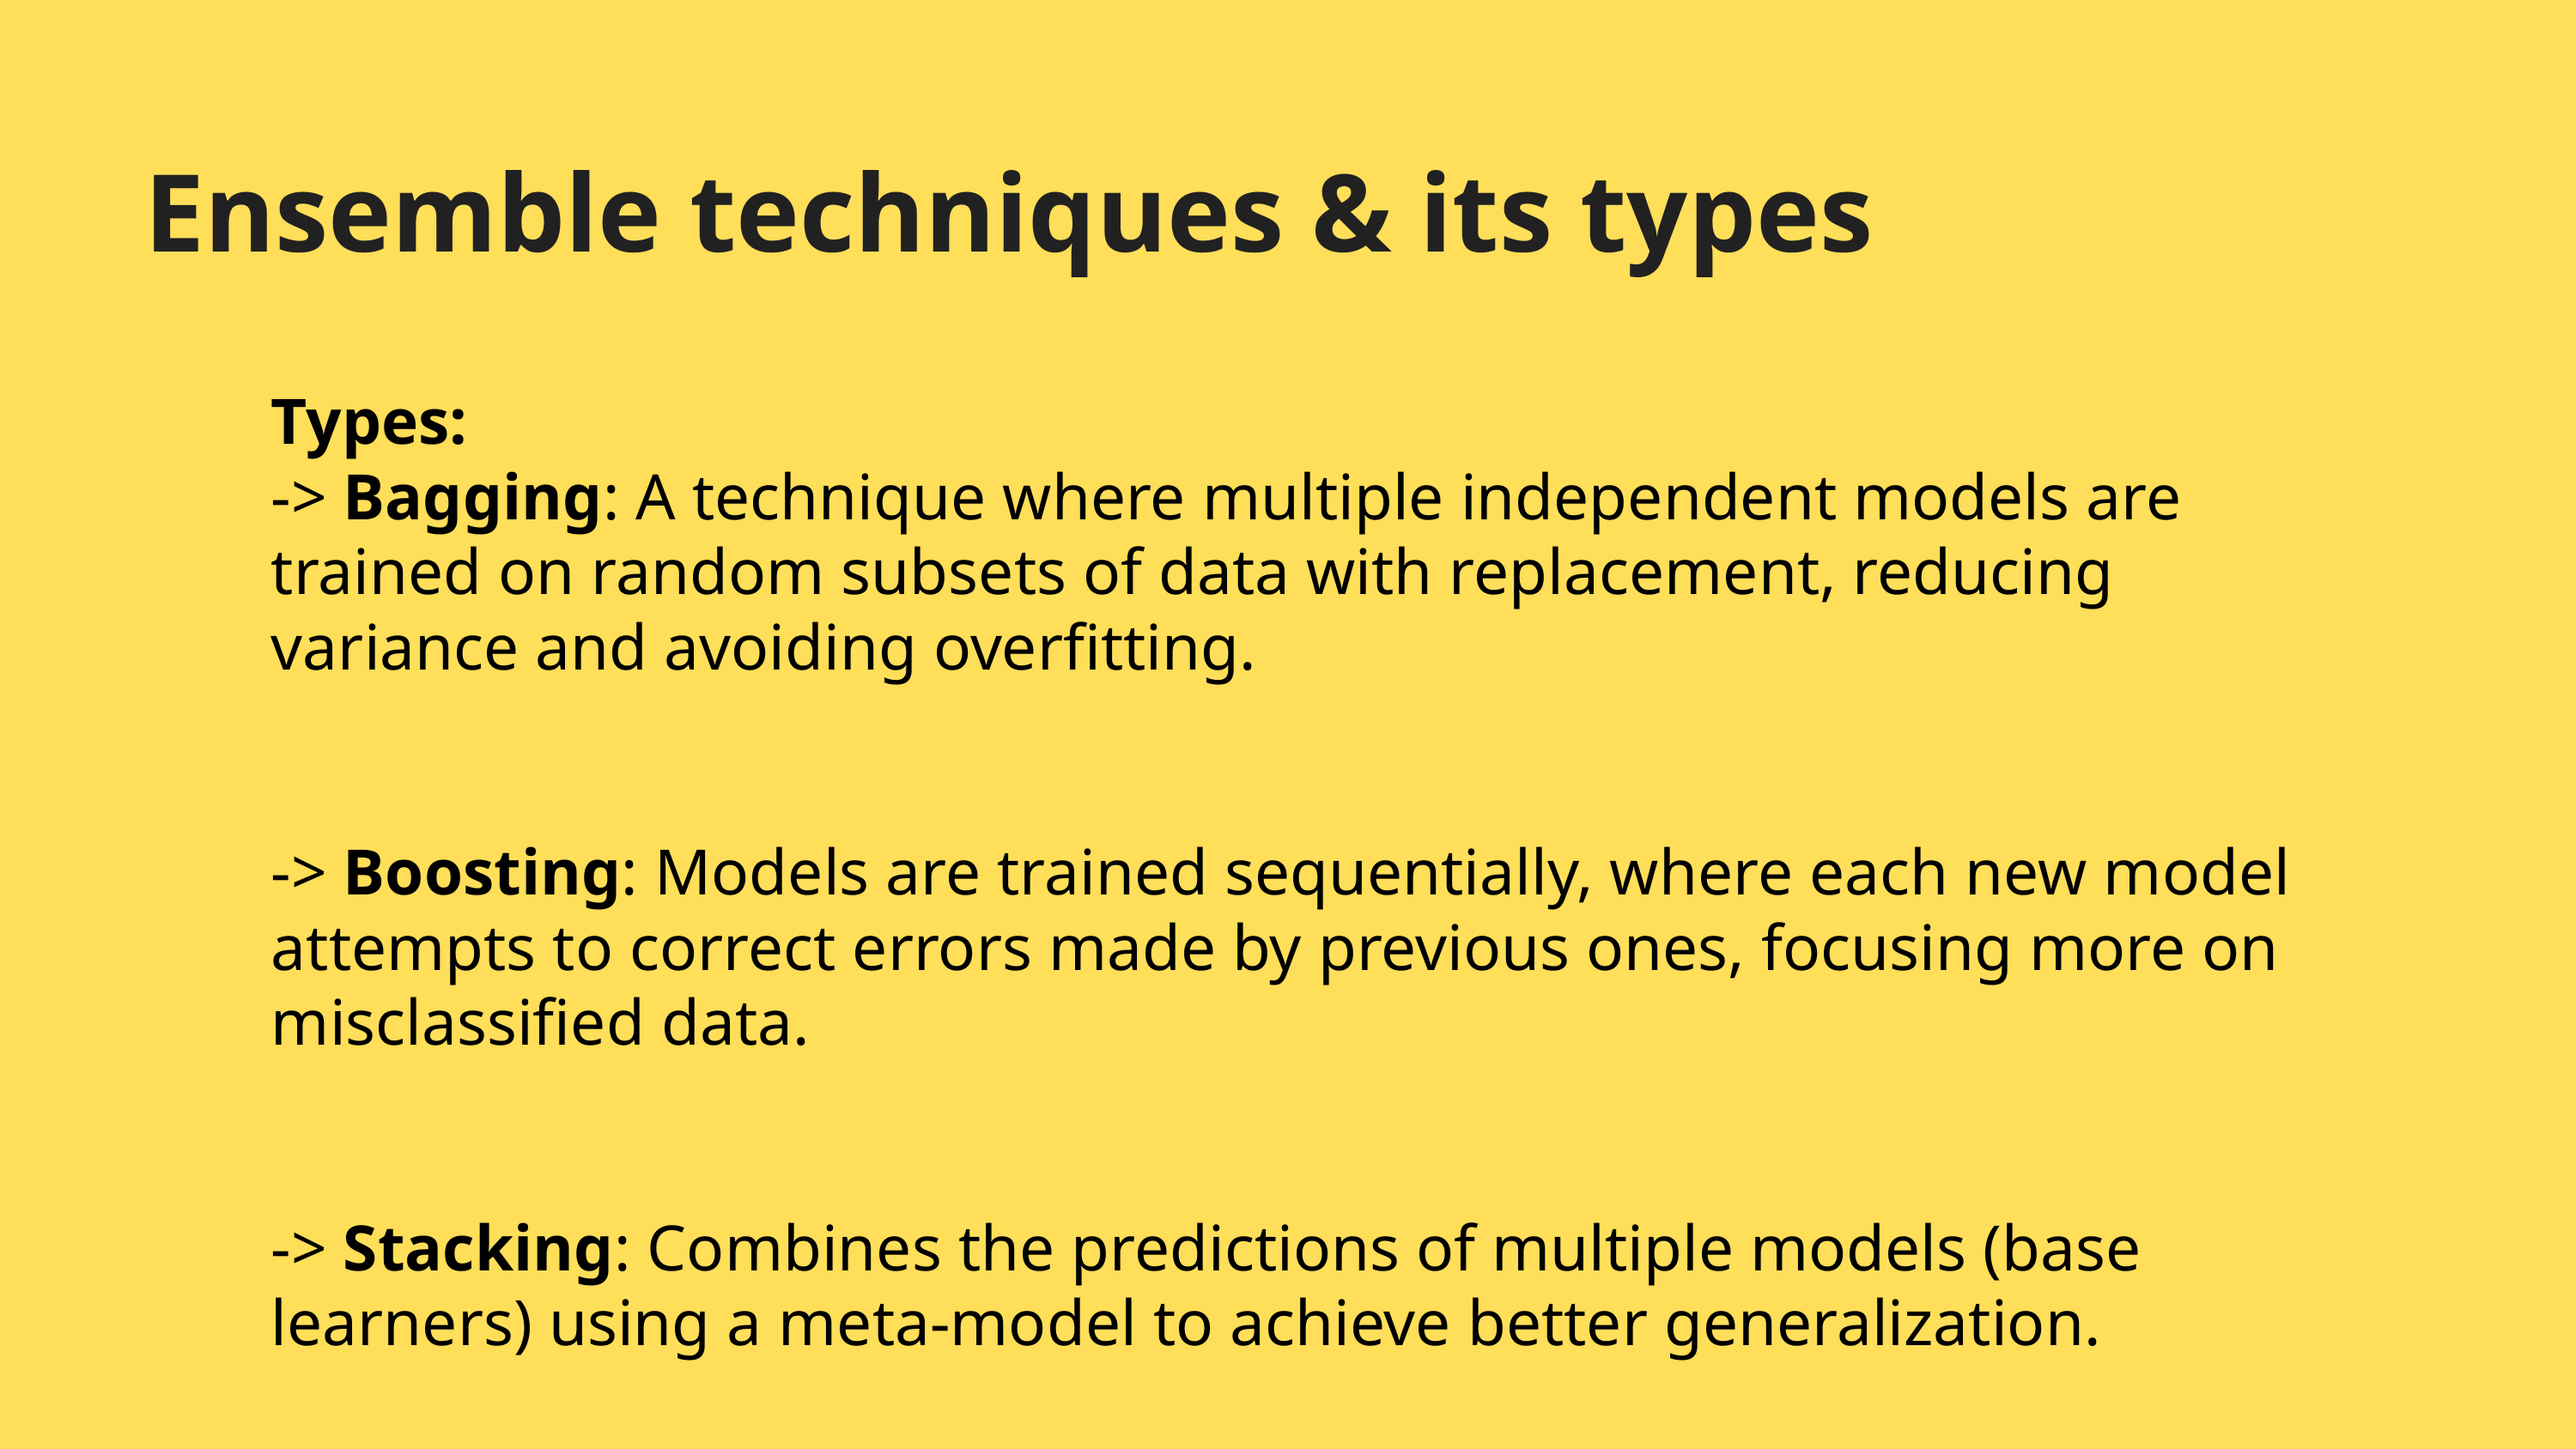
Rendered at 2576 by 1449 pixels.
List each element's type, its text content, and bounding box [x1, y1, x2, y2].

text_box Types: -> Bagging: A technique where multiple independent models are trained on random subsets of data with replacement, reducing variance and avoiding overfitting. -> Boosting: Models are trained sequentially, where each new model attempts to correct errors made by previous ones, focusing more on misclassified data. -> Stacking: Combines the predictions of multiple models (base learners) using a meta-model to achieve better generalization. [270, 381, 2306, 1359]
text_box Ensemble techniques & its types [144, 144, 1994, 274]
